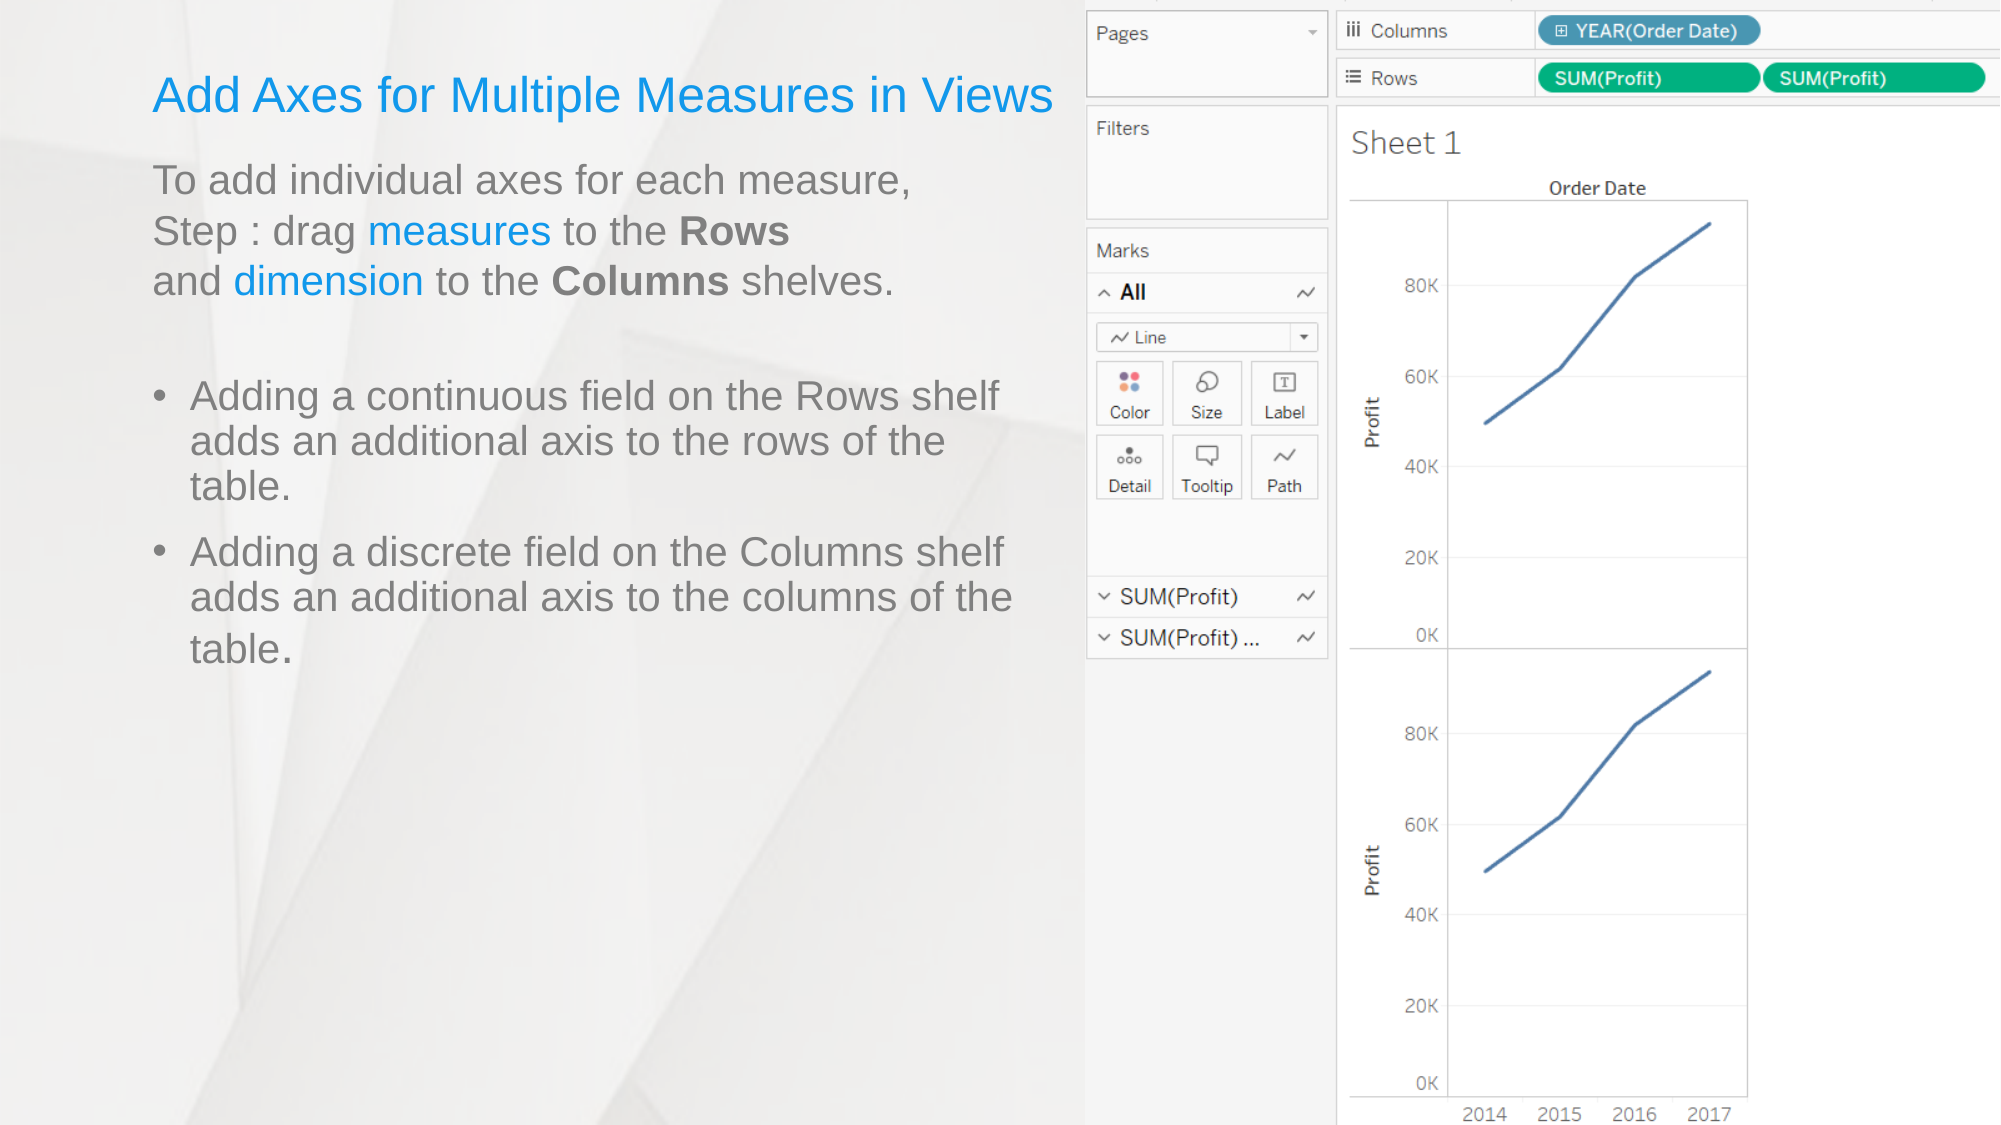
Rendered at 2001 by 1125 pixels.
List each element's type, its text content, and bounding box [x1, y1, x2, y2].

list To add individual axes for each measure, Step : drag measures to the Rows and dimension to the Columns shelves. Adding a continuous field on the Rows shelf adds an additional axis to the rows of the table. Adding a discrete field on the Columns shelf adds an additional axis to the columns of the table. [137, 151, 1070, 1014]
title Add Axes for Multiple Measures in Views [137, 59, 1085, 133]
picture [0, 0, 2001, 1125]
